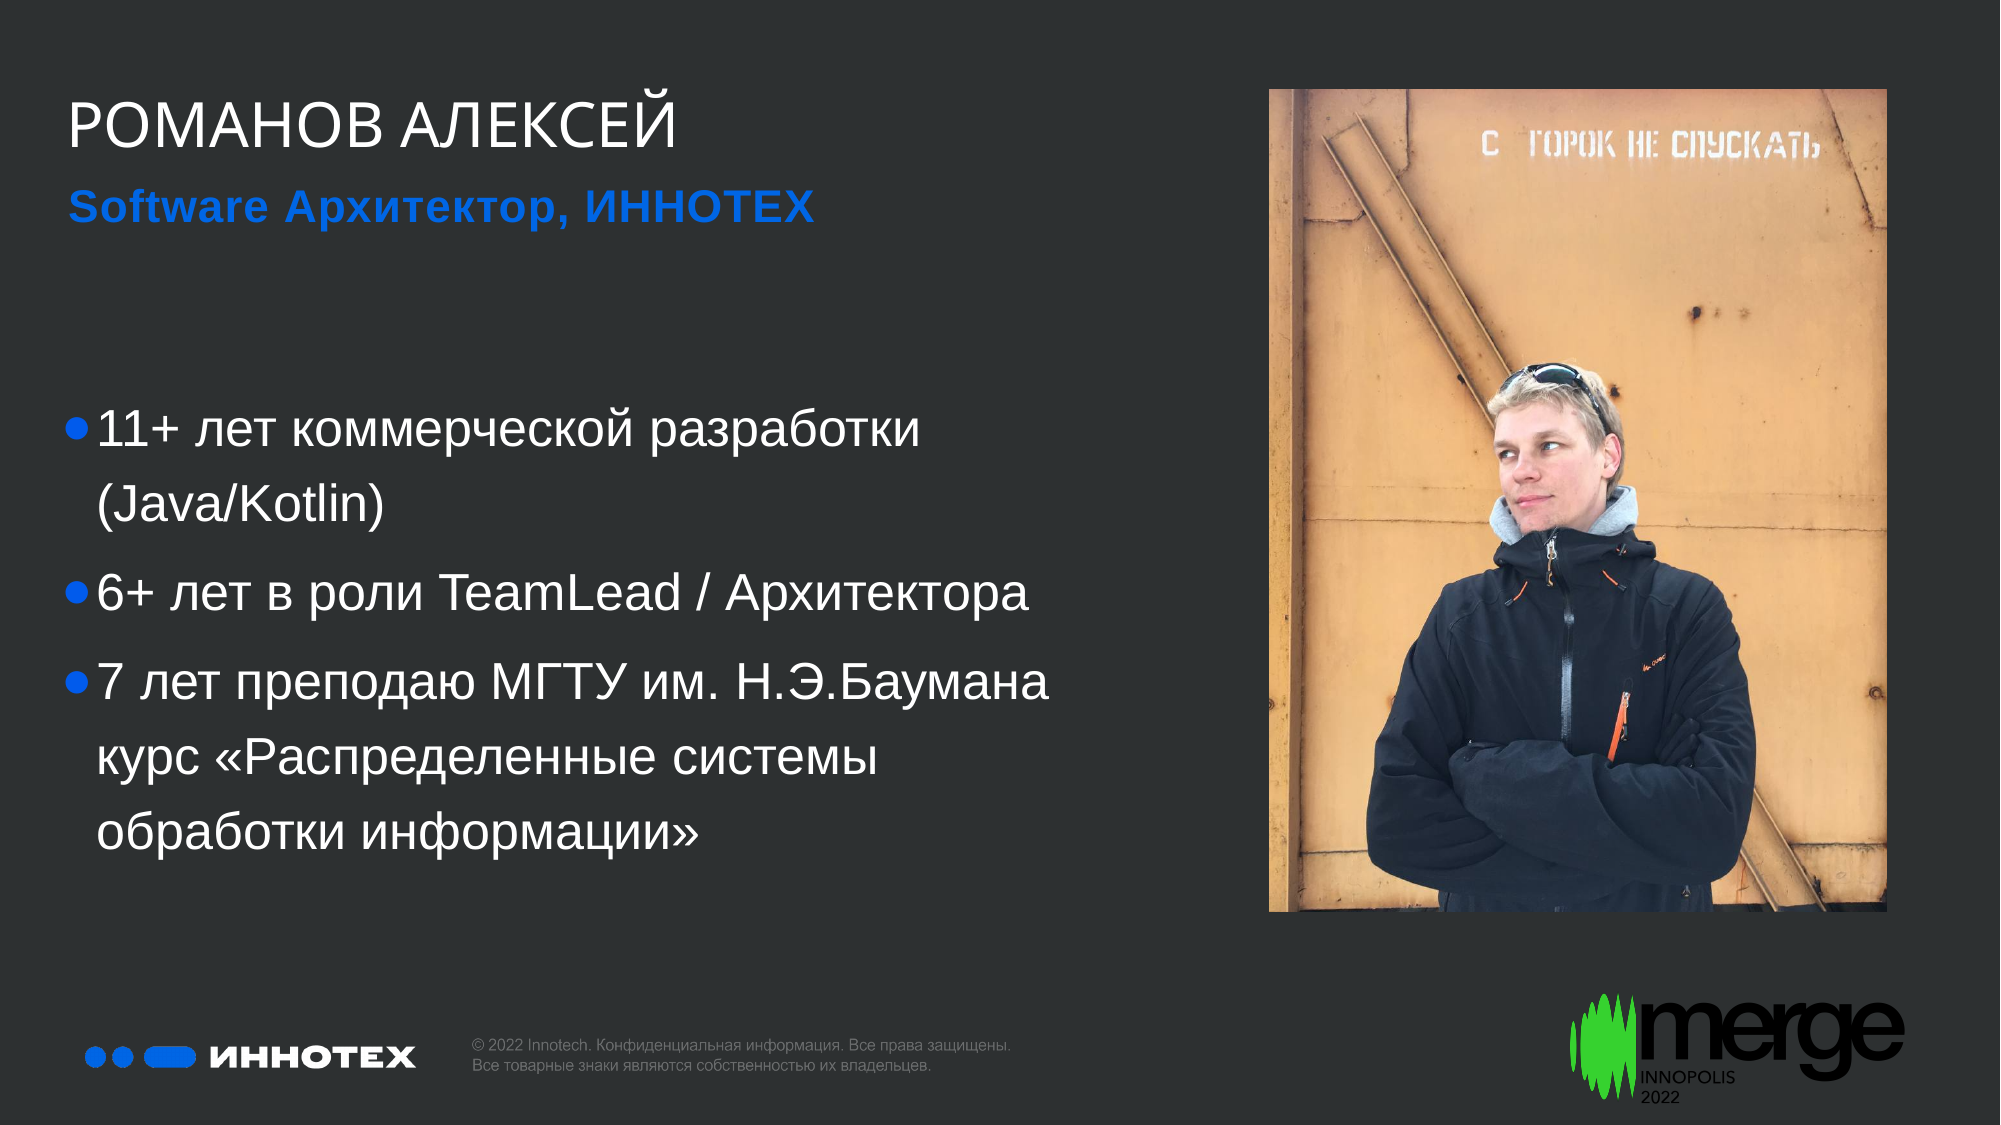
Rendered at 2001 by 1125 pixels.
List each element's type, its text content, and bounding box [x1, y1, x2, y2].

text_box 11+ лет коммерческой разработки (Java/Kotlin) 6+ лет в роли TeamLead / Архитектора 7 лет преподаю МГТУ им. Н.Э.Баумана курс «Распределенные системы обработки информации» [52, 374, 1117, 868]
text_box Software Архитектор, ИННОТЕХ [66, 176, 931, 232]
title Романов Алексей [65, 83, 931, 174]
picture [1570, 990, 1906, 1106]
picture [6, 976, 1010, 1121]
picture [1269, 89, 1887, 913]
